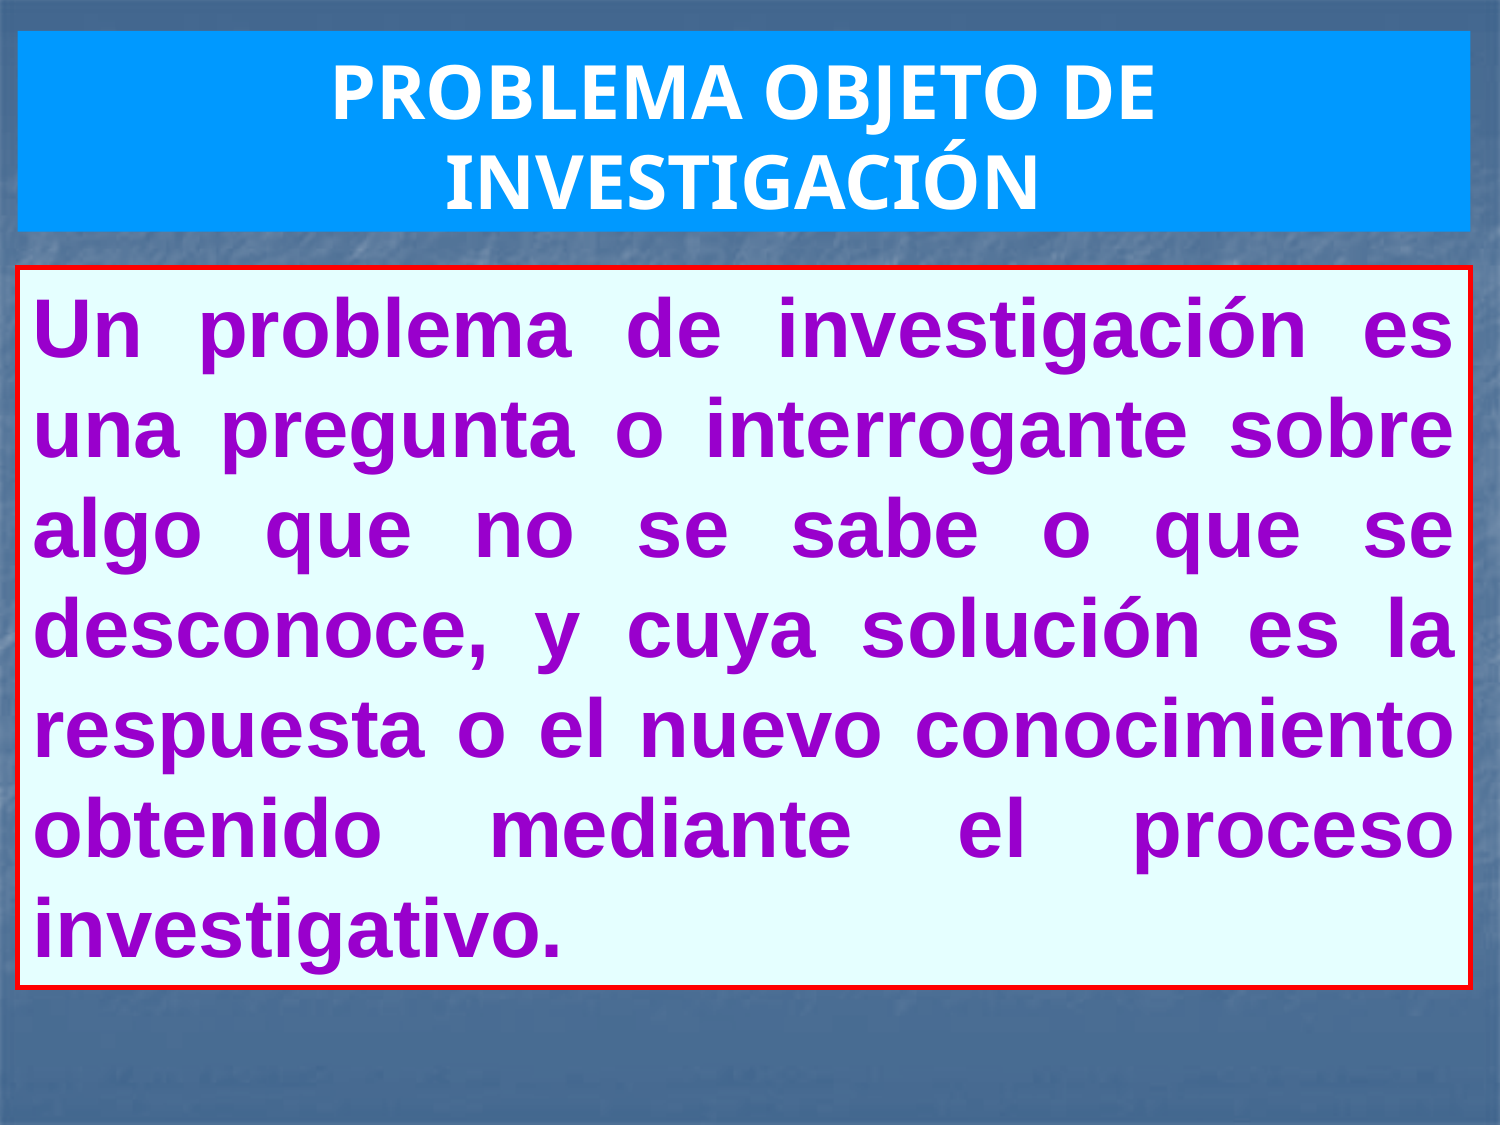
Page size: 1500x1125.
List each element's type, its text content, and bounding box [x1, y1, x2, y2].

text_box PROBLEMA OBJETO DE INVESTIGACIÓN [17, 30, 1471, 232]
text_box Un problema de investigación es una pregunta o interrogante sobre algo que no se sabe o que se desconoce, y cuya solución es la respuesta o el nuevo conocimiento obtenido mediante el proceso investigativo. [17, 267, 1471, 988]
